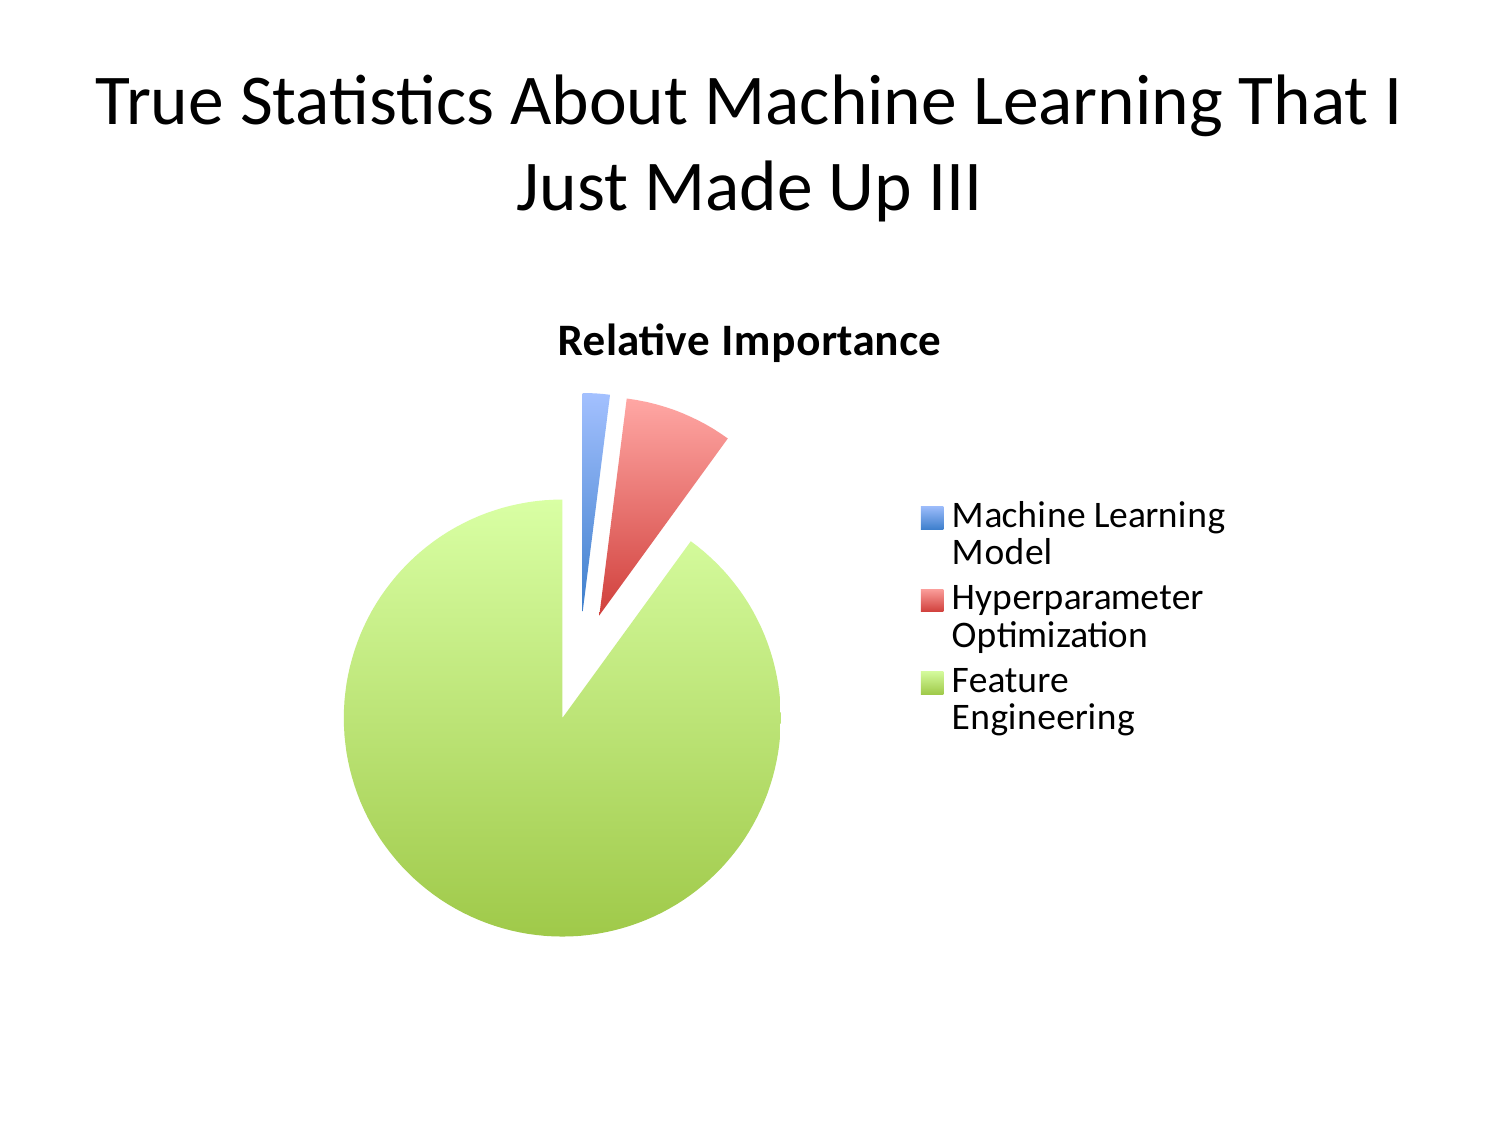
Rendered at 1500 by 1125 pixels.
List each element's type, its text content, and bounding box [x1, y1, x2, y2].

chart [249, 285, 1251, 953]
title True Statistics About Machine Learning That I Just Made Up III [75, 45, 1425, 233]
